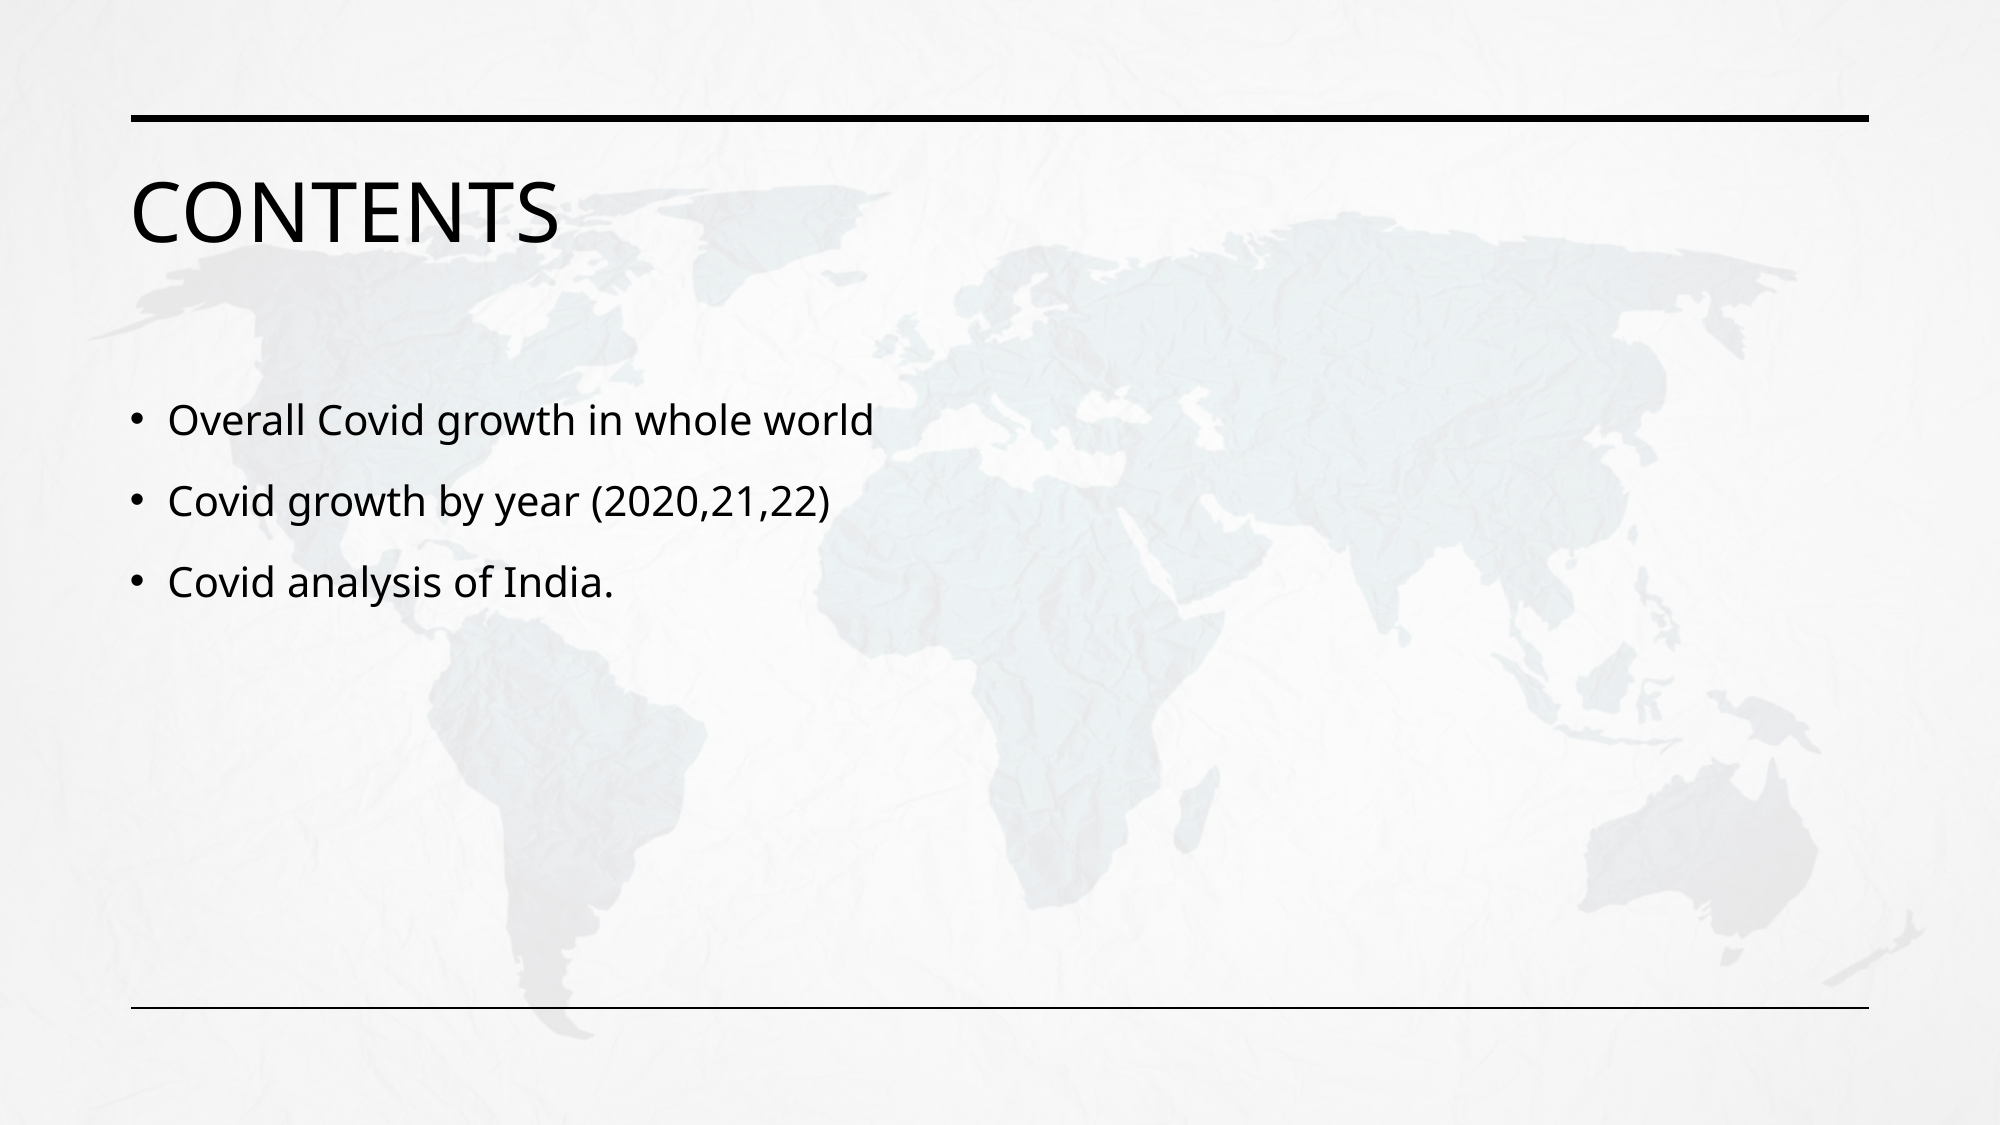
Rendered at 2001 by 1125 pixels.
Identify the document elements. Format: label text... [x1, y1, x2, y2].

title Contents [114, 151, 1869, 376]
list Overall Covid growth in whole world Covid growth by year (2020,21,22) Covid analysis of India. [114, 376, 1869, 973]
